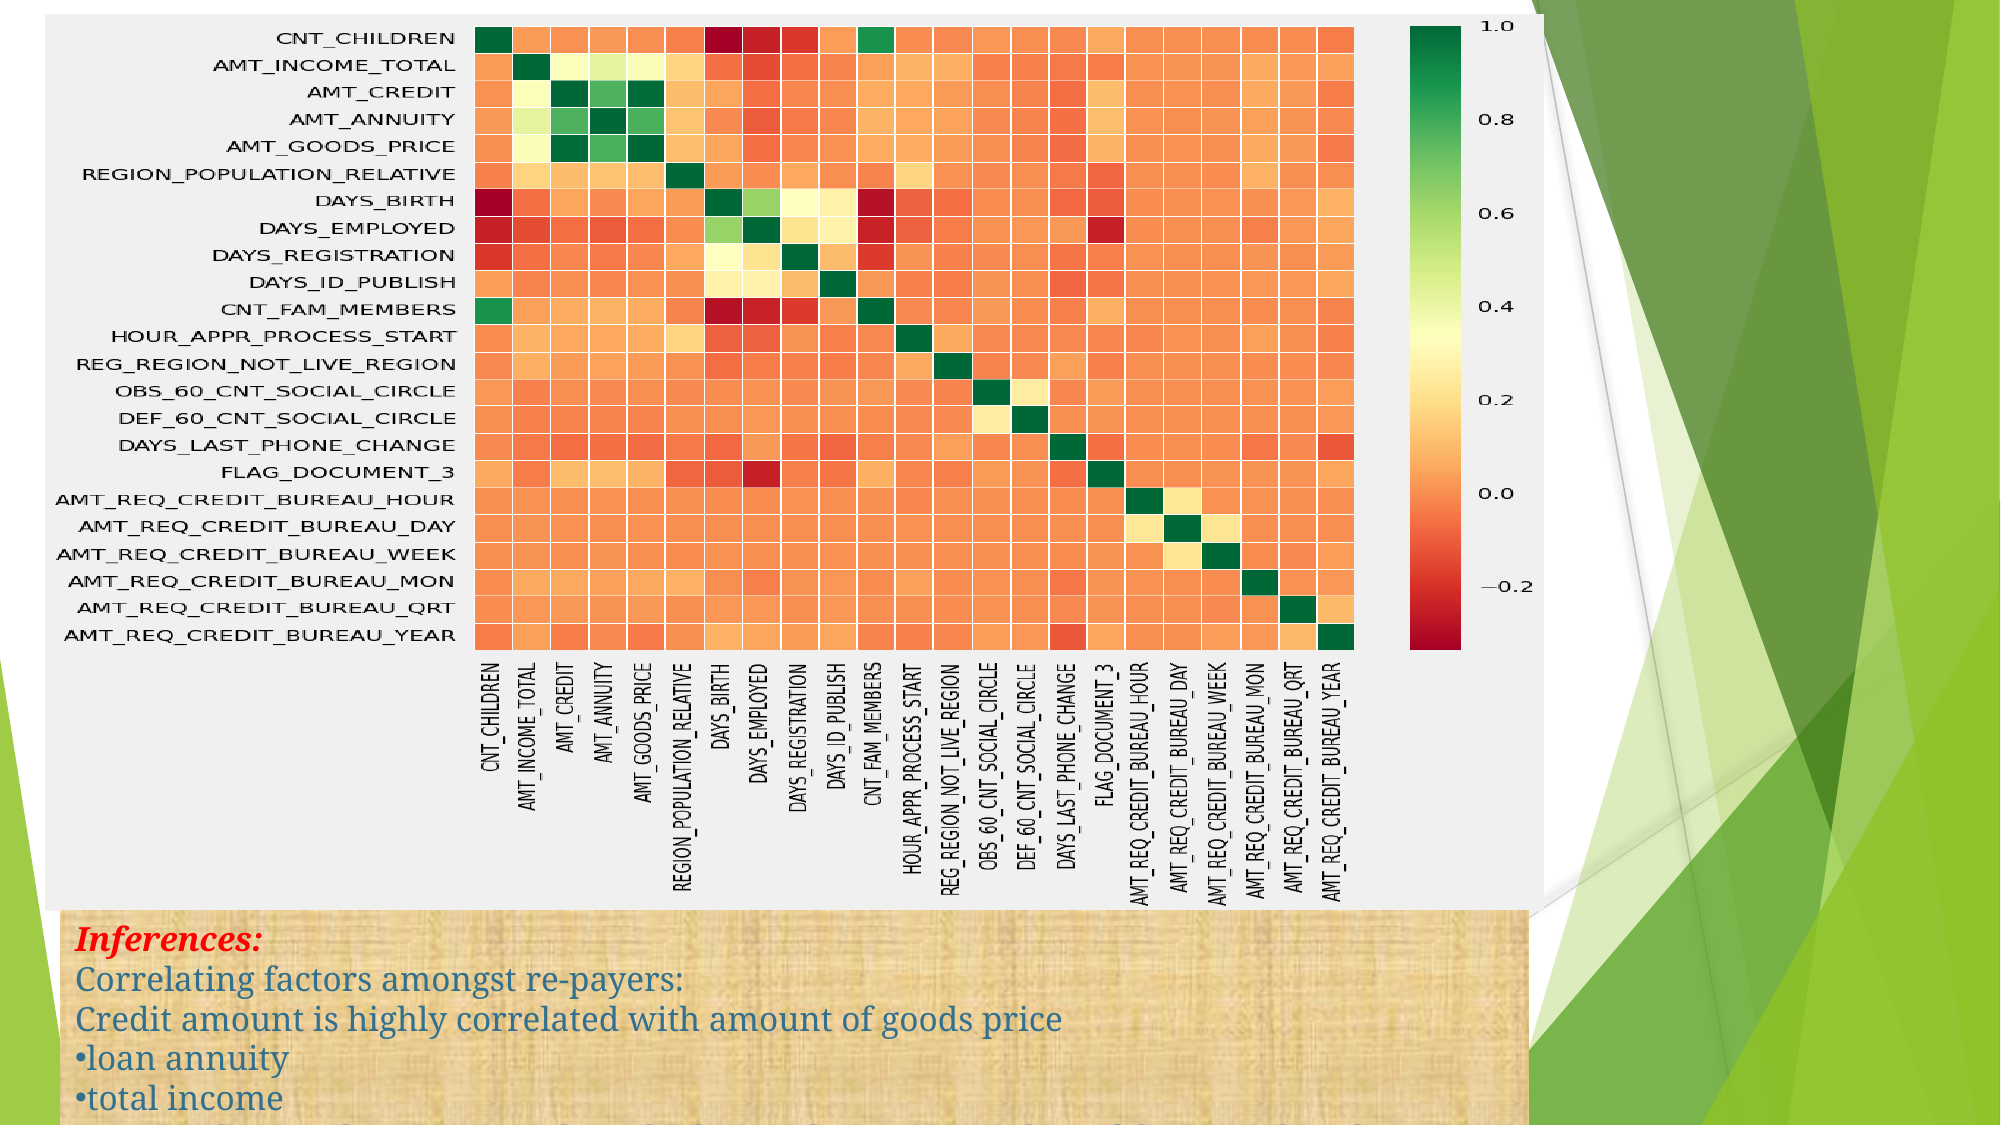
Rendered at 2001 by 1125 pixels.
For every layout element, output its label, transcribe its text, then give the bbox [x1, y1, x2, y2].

text_box Inferences: Correlating factors amongst re-payers: Credit amount is highly correlated with amount of goods price loan annuity total income We can also see that re-payers have high correlation in number of days employed. [60, 918, 1529, 1125]
picture [45, 14, 1544, 911]
